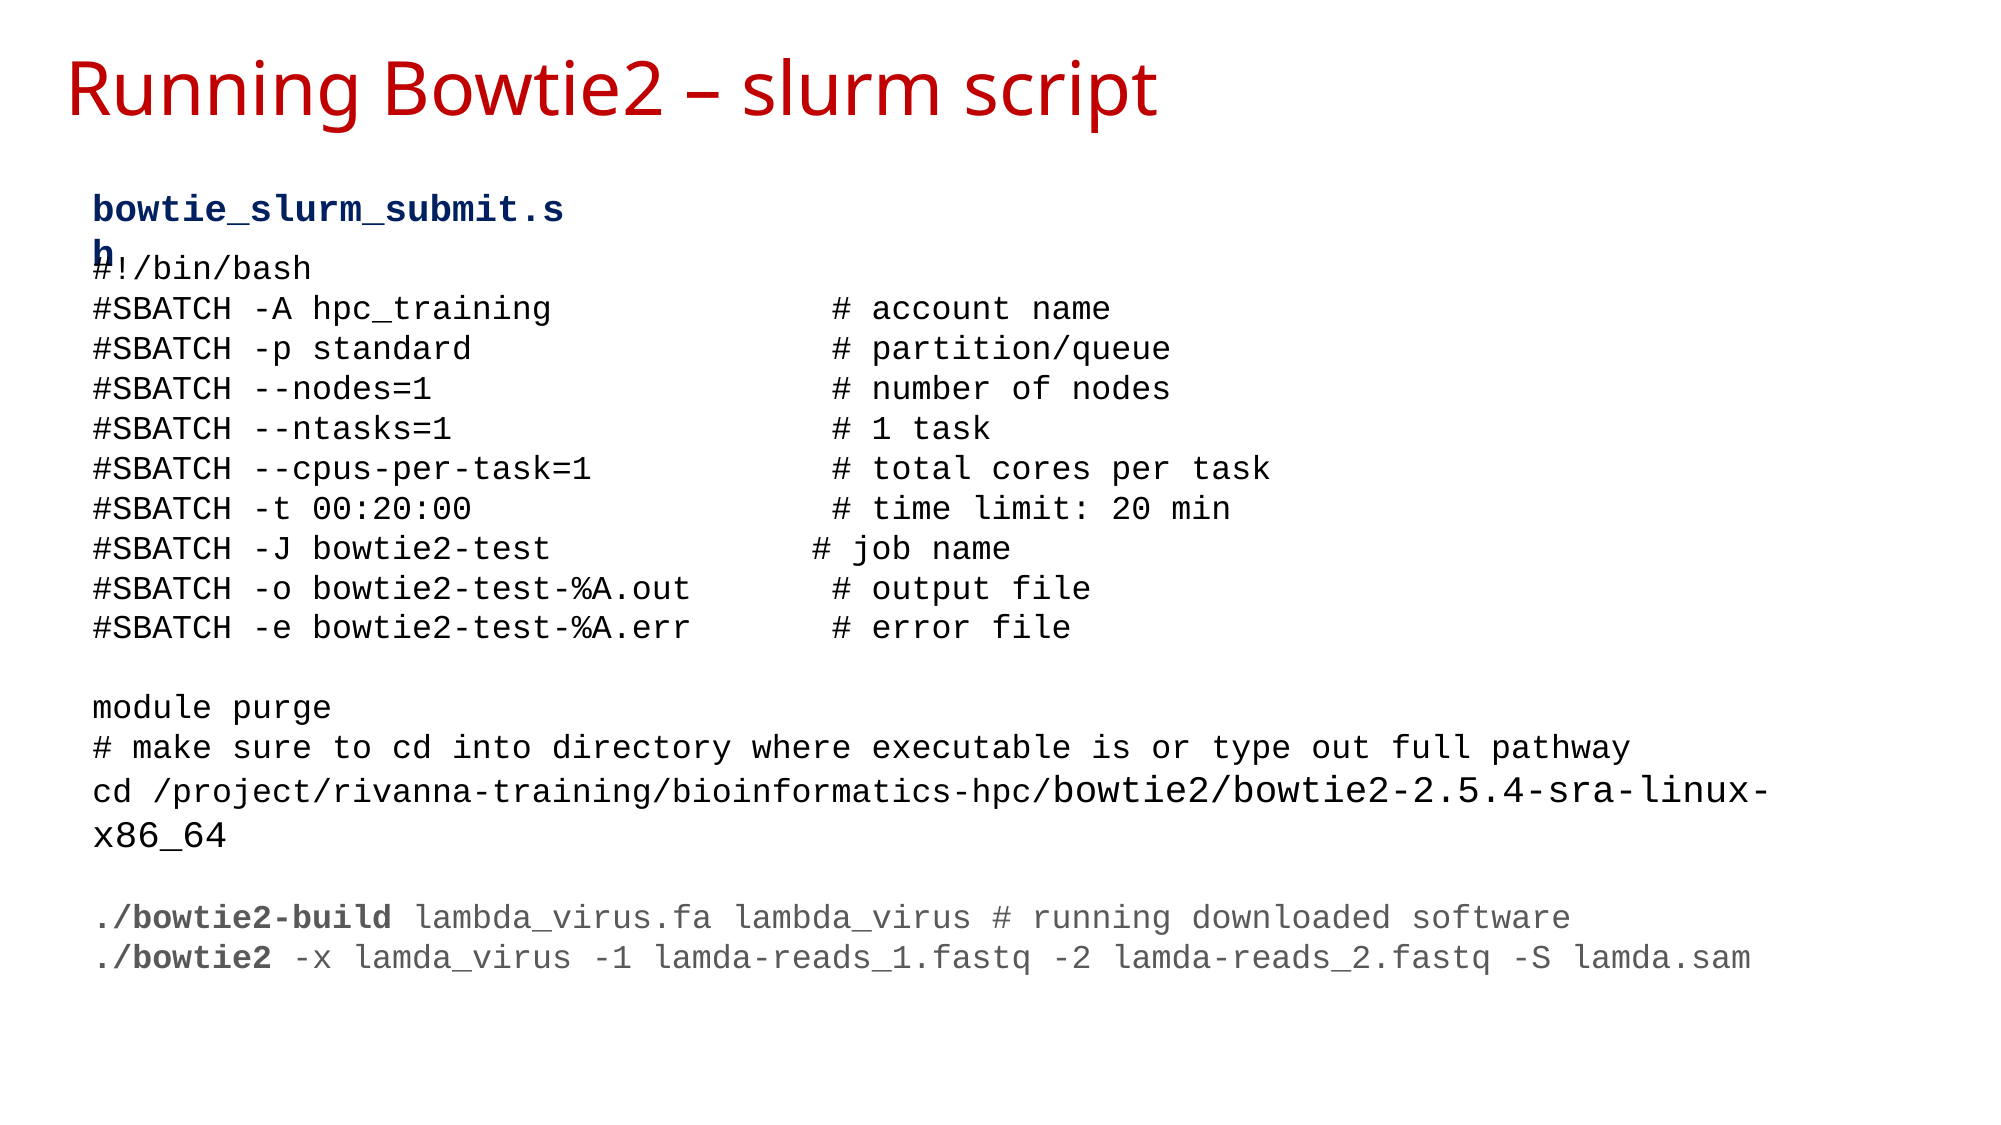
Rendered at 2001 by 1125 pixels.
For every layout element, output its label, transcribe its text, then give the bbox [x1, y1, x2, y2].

text_box #!/bin/bash #SBATCH -A hpc_training # account name #SBATCH -p standard # partition/queue #SBATCH --nodes=1 # number of nodes #SBATCH --ntasks=1 # 1 task #SBATCH --cpus-per-task=1 # total cores per task #SBATCH -t 00:20:00 # time limit: 20 min #SBATCH -J bowtie2-test # job name #SBATCH -o bowtie2-test-%A.out # output file #SBATCH -e bowtie2-test-%A.err # error file module purge # make sure to cd into directory where executable is or type out full pathway cd /project/rivanna-training/bioinformatics-hpc/bowtie2/bowtie2-2.5.4-sra-linux-x86_64 ./bowtie2-build lambda_virus.fa lambda_virus # running downloaded software ./bowtie2 -x lamda_virus -1 lamda-reads_1.fastq -2 lamda-reads_2.fastq -S lamda.sam [77, 238, 1906, 1125]
text_box bowtie_slurm_submit.sh [77, 176, 602, 238]
text_box Running Bowtie2 – slurm script [50, 33, 1219, 139]
